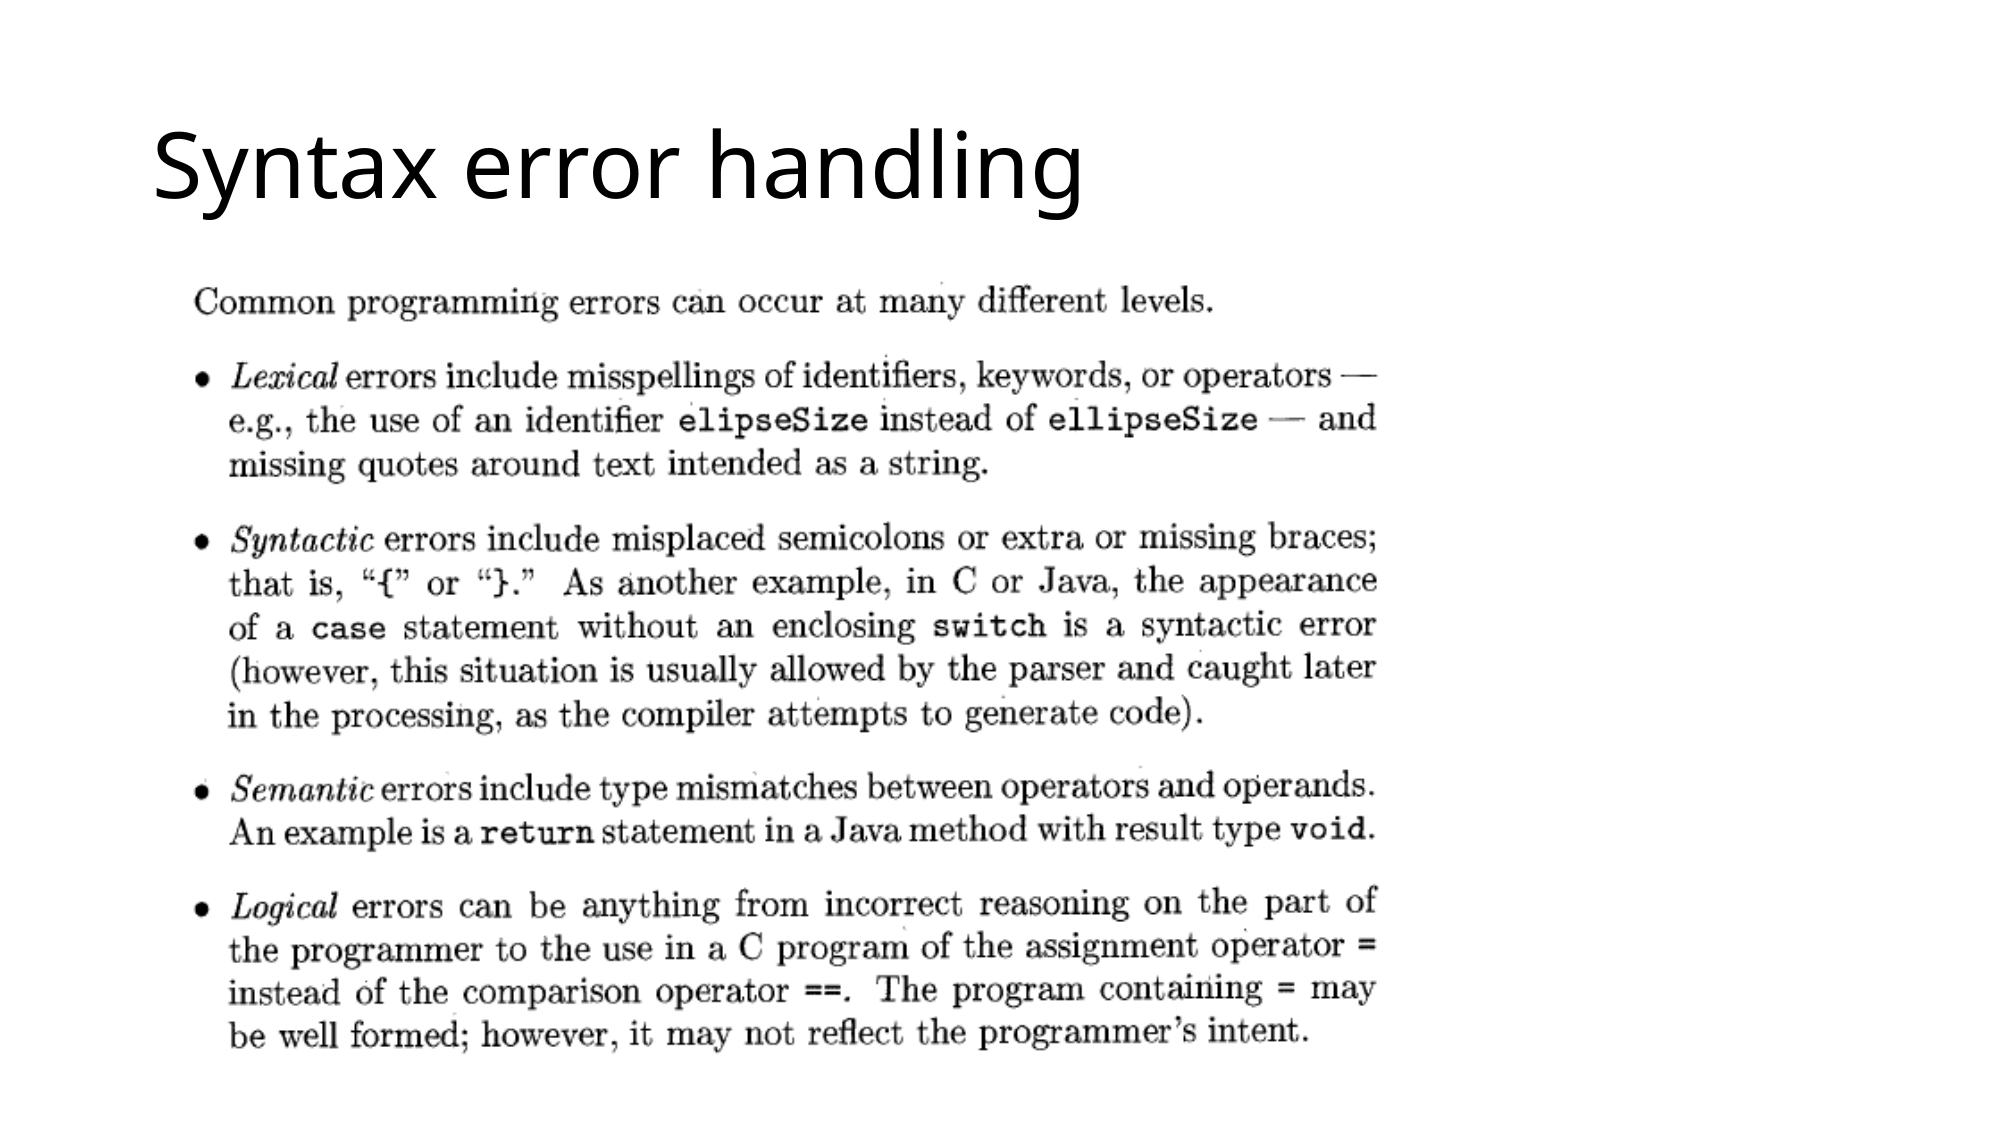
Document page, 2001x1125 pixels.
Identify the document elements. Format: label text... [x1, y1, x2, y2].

picture [137, 277, 1393, 1072]
title Syntax error handling [137, 59, 1863, 278]
